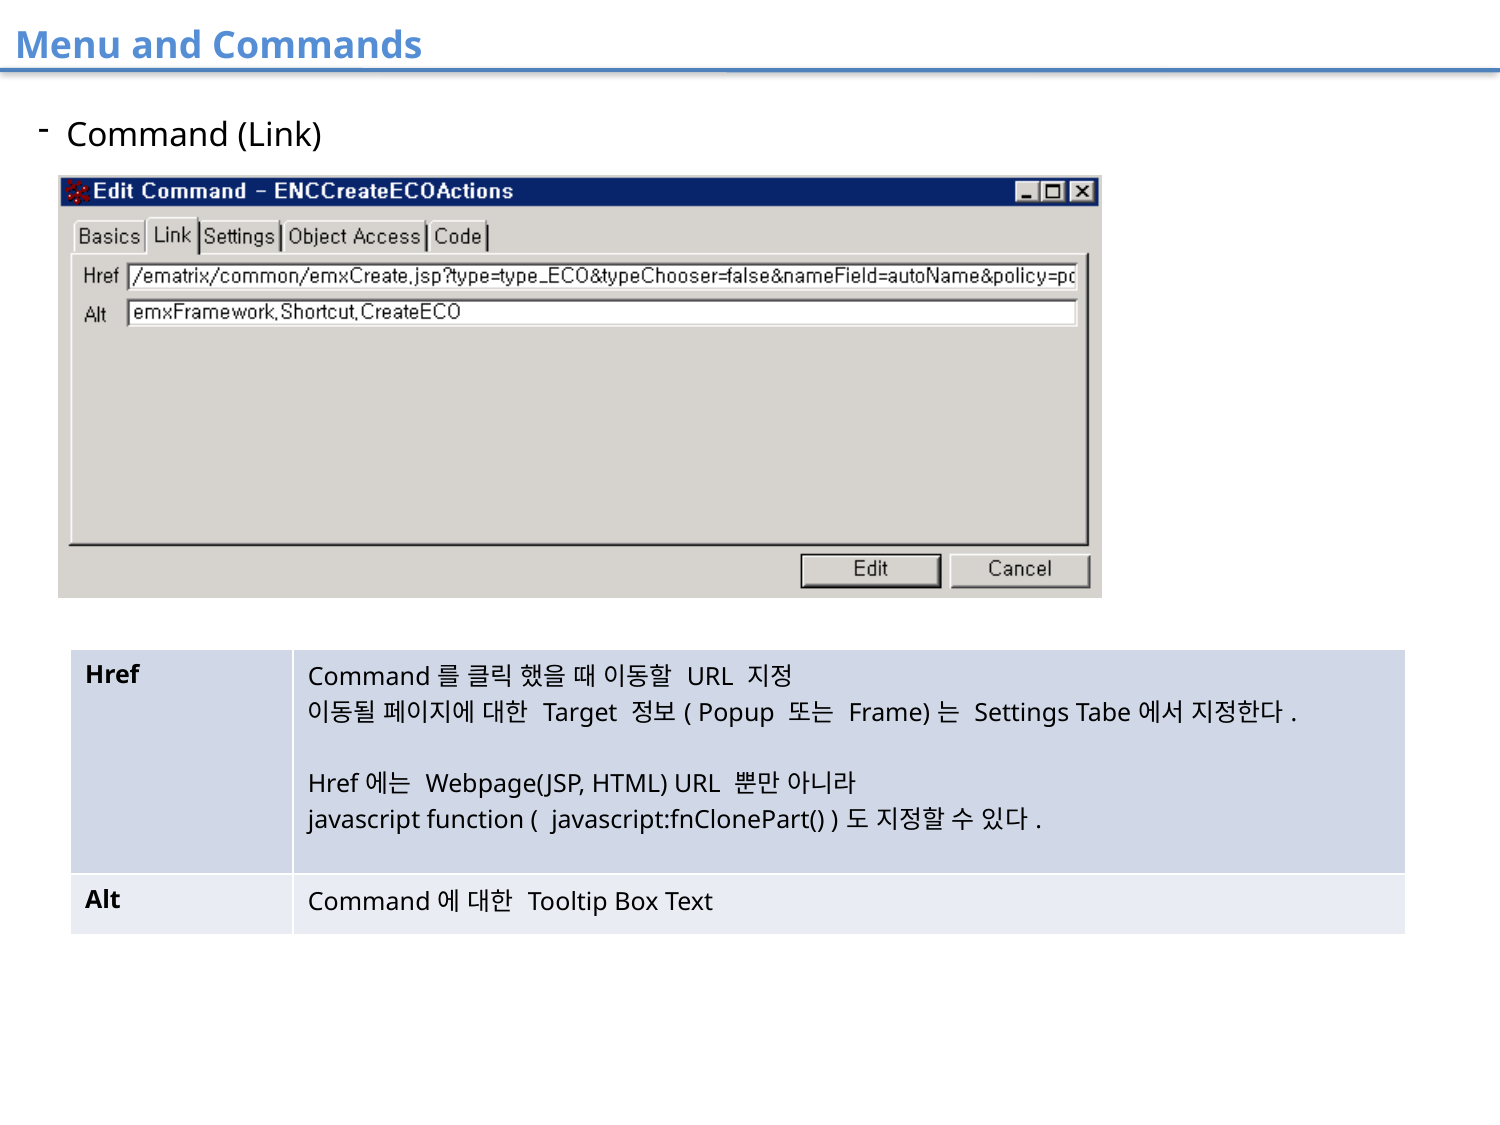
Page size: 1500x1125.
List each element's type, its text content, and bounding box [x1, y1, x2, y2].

table_cell Alt [71, 875, 292, 934]
picture [58, 175, 1102, 598]
text_box Menu and Commands [0, 13, 1090, 69]
table_header Command를 클릭 했을 때 이동할 URL 지정 이동될 페이지에 대한 Target 정보( Popup 또는 Frame)는 Settings Tabe에서 지정한다. Href에는 Webpage(JSP, HTML) URL 뿐만 아니라 javascript function ( javascript:fnClonePart() )도 지정할 수 있다. JAVASCRIPT로 지정 시 해당 Function에 Command가 보여지고 있는 Page에 정의되어 있어야 함. [294, 650, 1405, 873]
text_box Command (Link) [23, 105, 1477, 161]
table_cell Command에 대한 Tooltip Box Text [294, 875, 1405, 934]
table_header Href [71, 650, 292, 873]
